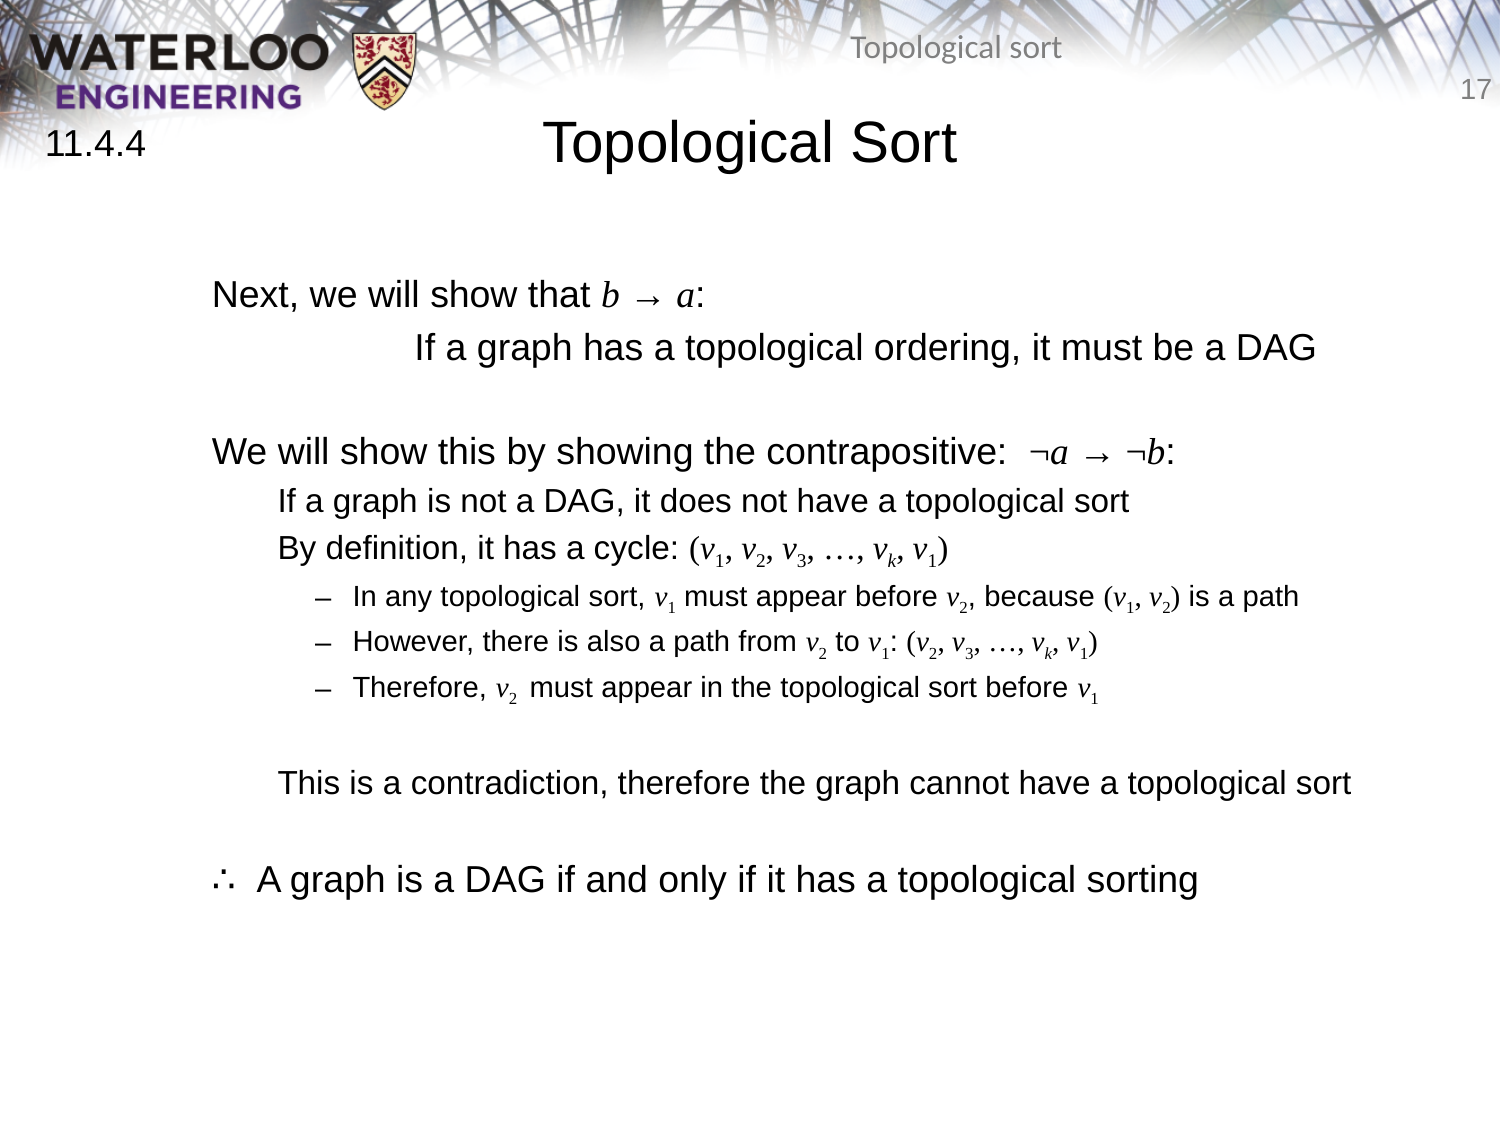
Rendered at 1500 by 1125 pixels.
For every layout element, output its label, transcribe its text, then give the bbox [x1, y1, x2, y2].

list Next, we will show that b → a: If a graph has a topological ordering, it must be a DAG We will show this by showing the contrapositive: ¬a → ¬b: If a graph is not a DAG, it does not have a topological sort By definition, it has a cycle: (v1, v2, v3, …, vk, v1) In any topological sort, v1 must appear before v2, because (v1, v2) is a path However, there is also a path from v2 to v1: (v2, v3, …, vk, v1) Therefore, v2 must appear in the topological sort before v1 This is a contradiction, therefore the graph cannot have a topological sort ∴ A graph is a DAG if and only if it has a topological sorting [74, 262, 1426, 1006]
picture [0, 0, 1500, 1125]
title Topological Sort [74, 44, 1426, 233]
text_box 11.4.4 [30, 111, 162, 172]
